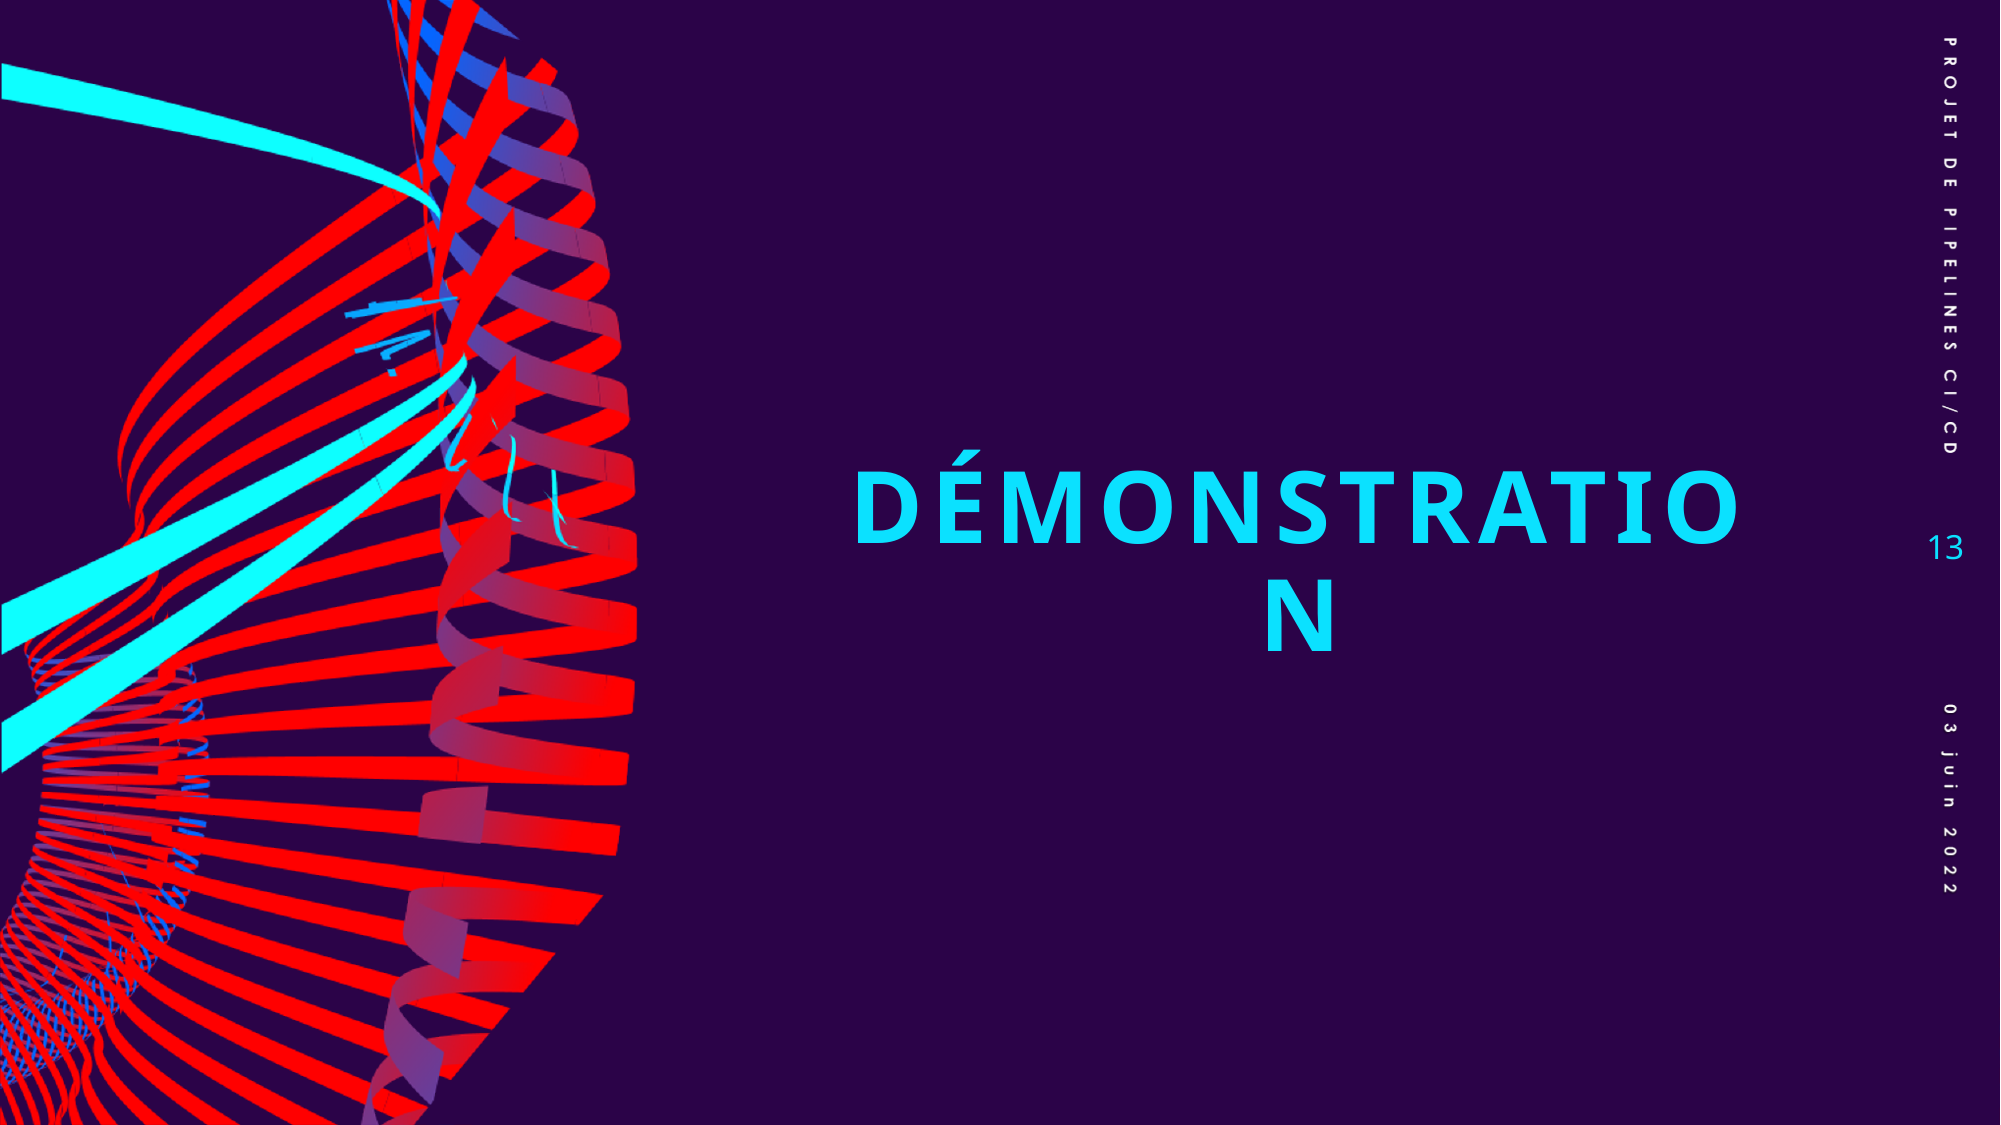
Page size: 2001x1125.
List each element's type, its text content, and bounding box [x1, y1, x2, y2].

title Démonstration [799, 449, 1802, 837]
text_box 13 [1889, 519, 1979, 615]
picture [0, 0, 2000, 1125]
